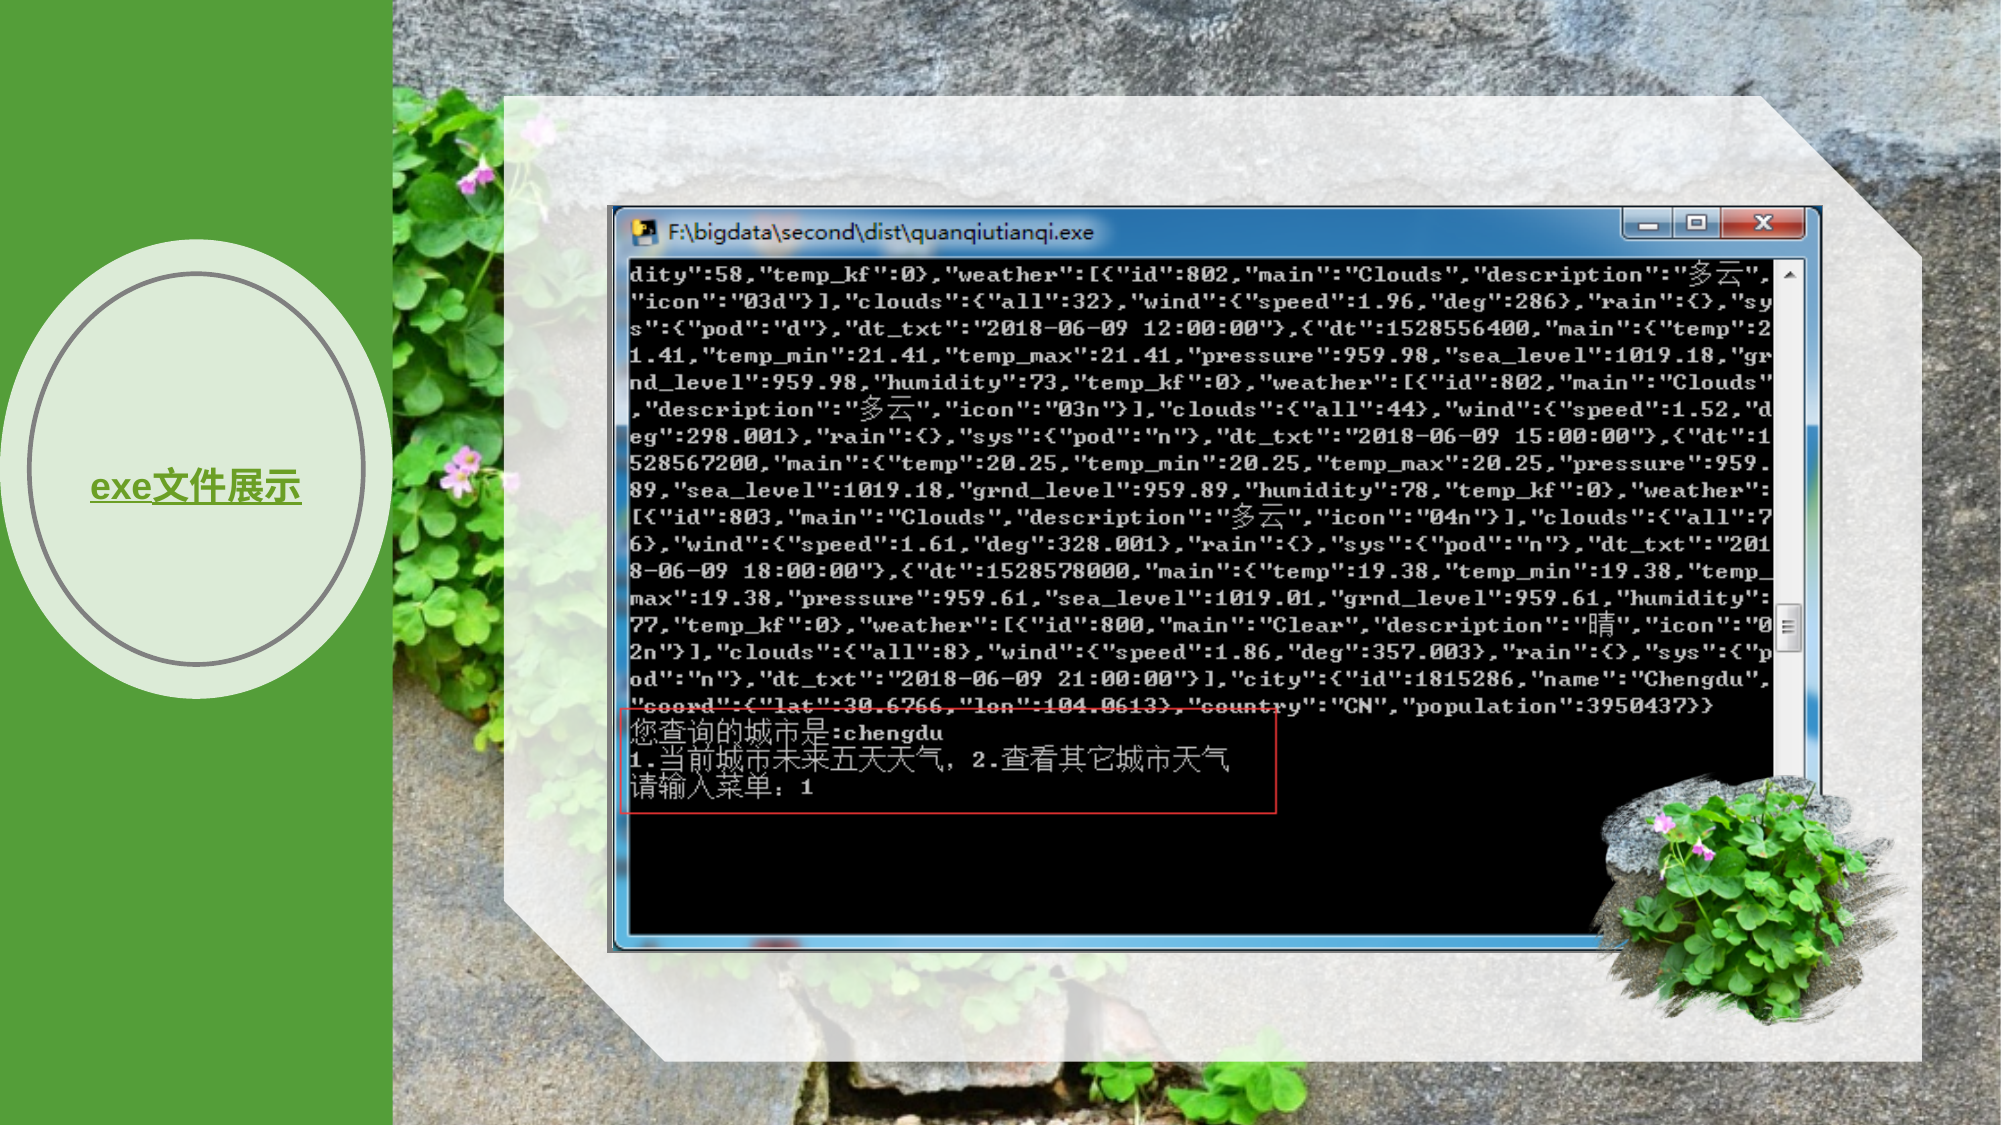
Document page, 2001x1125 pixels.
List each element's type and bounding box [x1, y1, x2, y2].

text_box [503, 96, 1922, 1062]
text_box [0, 239, 393, 699]
picture [0, 0, 2001, 1125]
